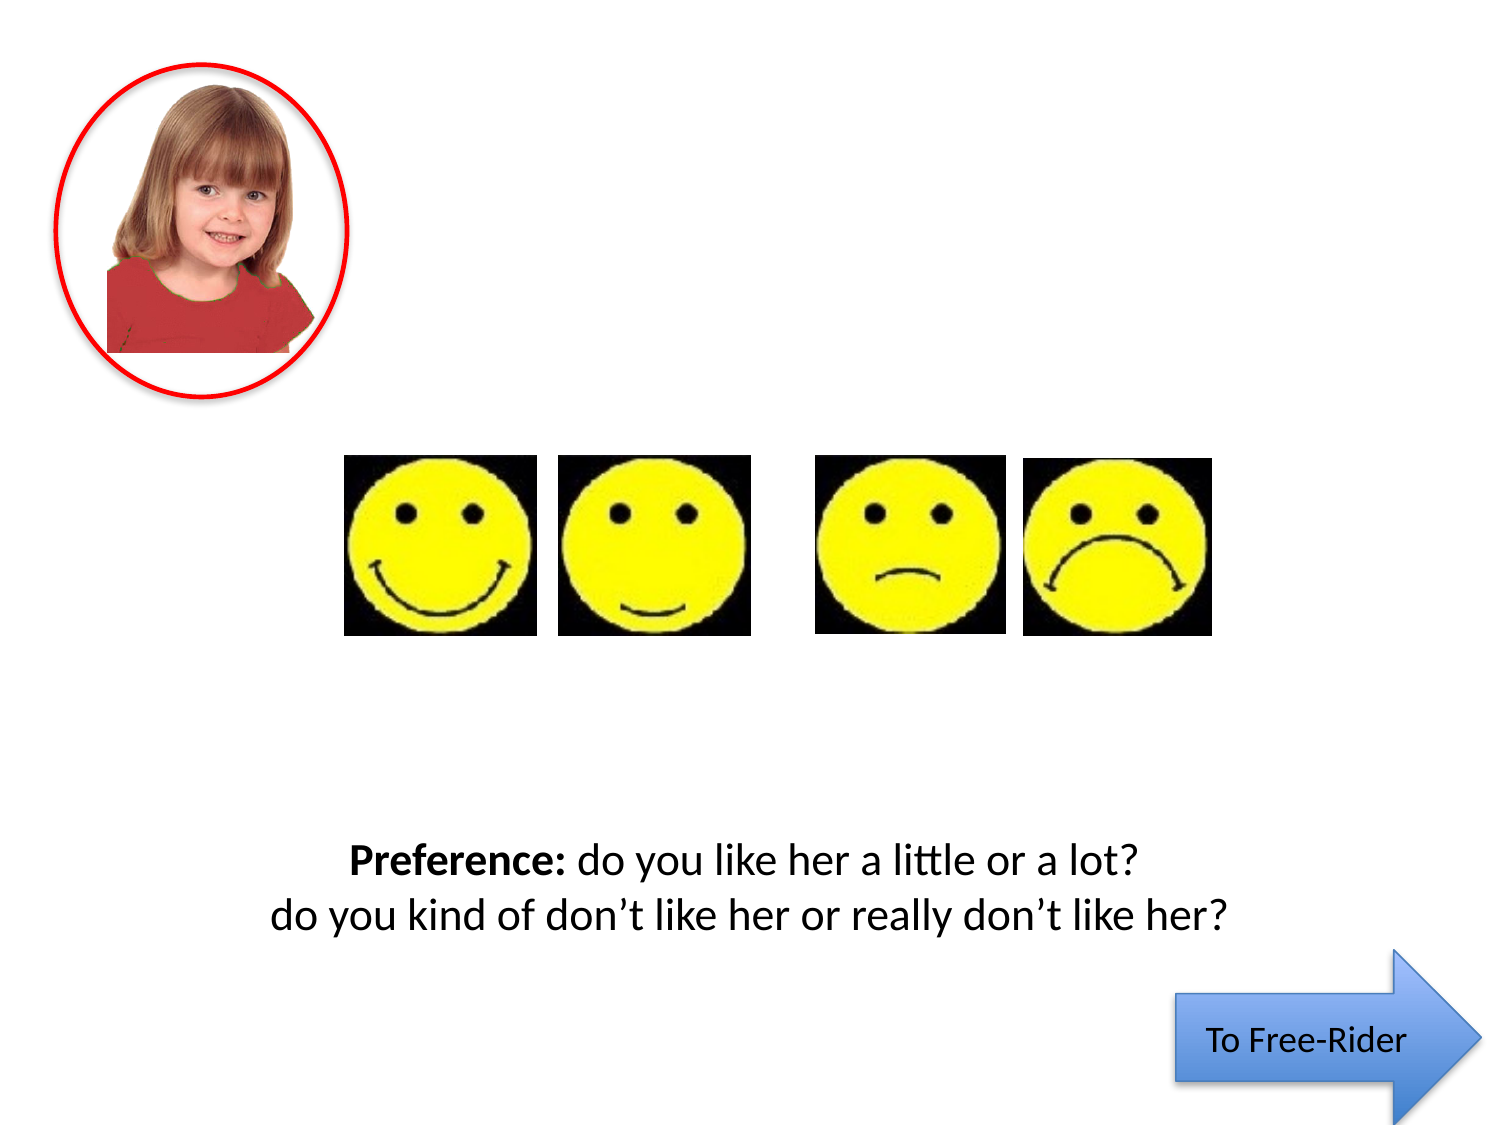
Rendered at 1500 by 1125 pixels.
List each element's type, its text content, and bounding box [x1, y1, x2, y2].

text_box Preference: do you like her a little or a lot? do you kind of don’t like her or really don’t like her? [31, 822, 1469, 972]
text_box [55, 64, 348, 398]
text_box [344, 455, 1212, 636]
text_box To Free-Rider [1175, 949, 1482, 1125]
